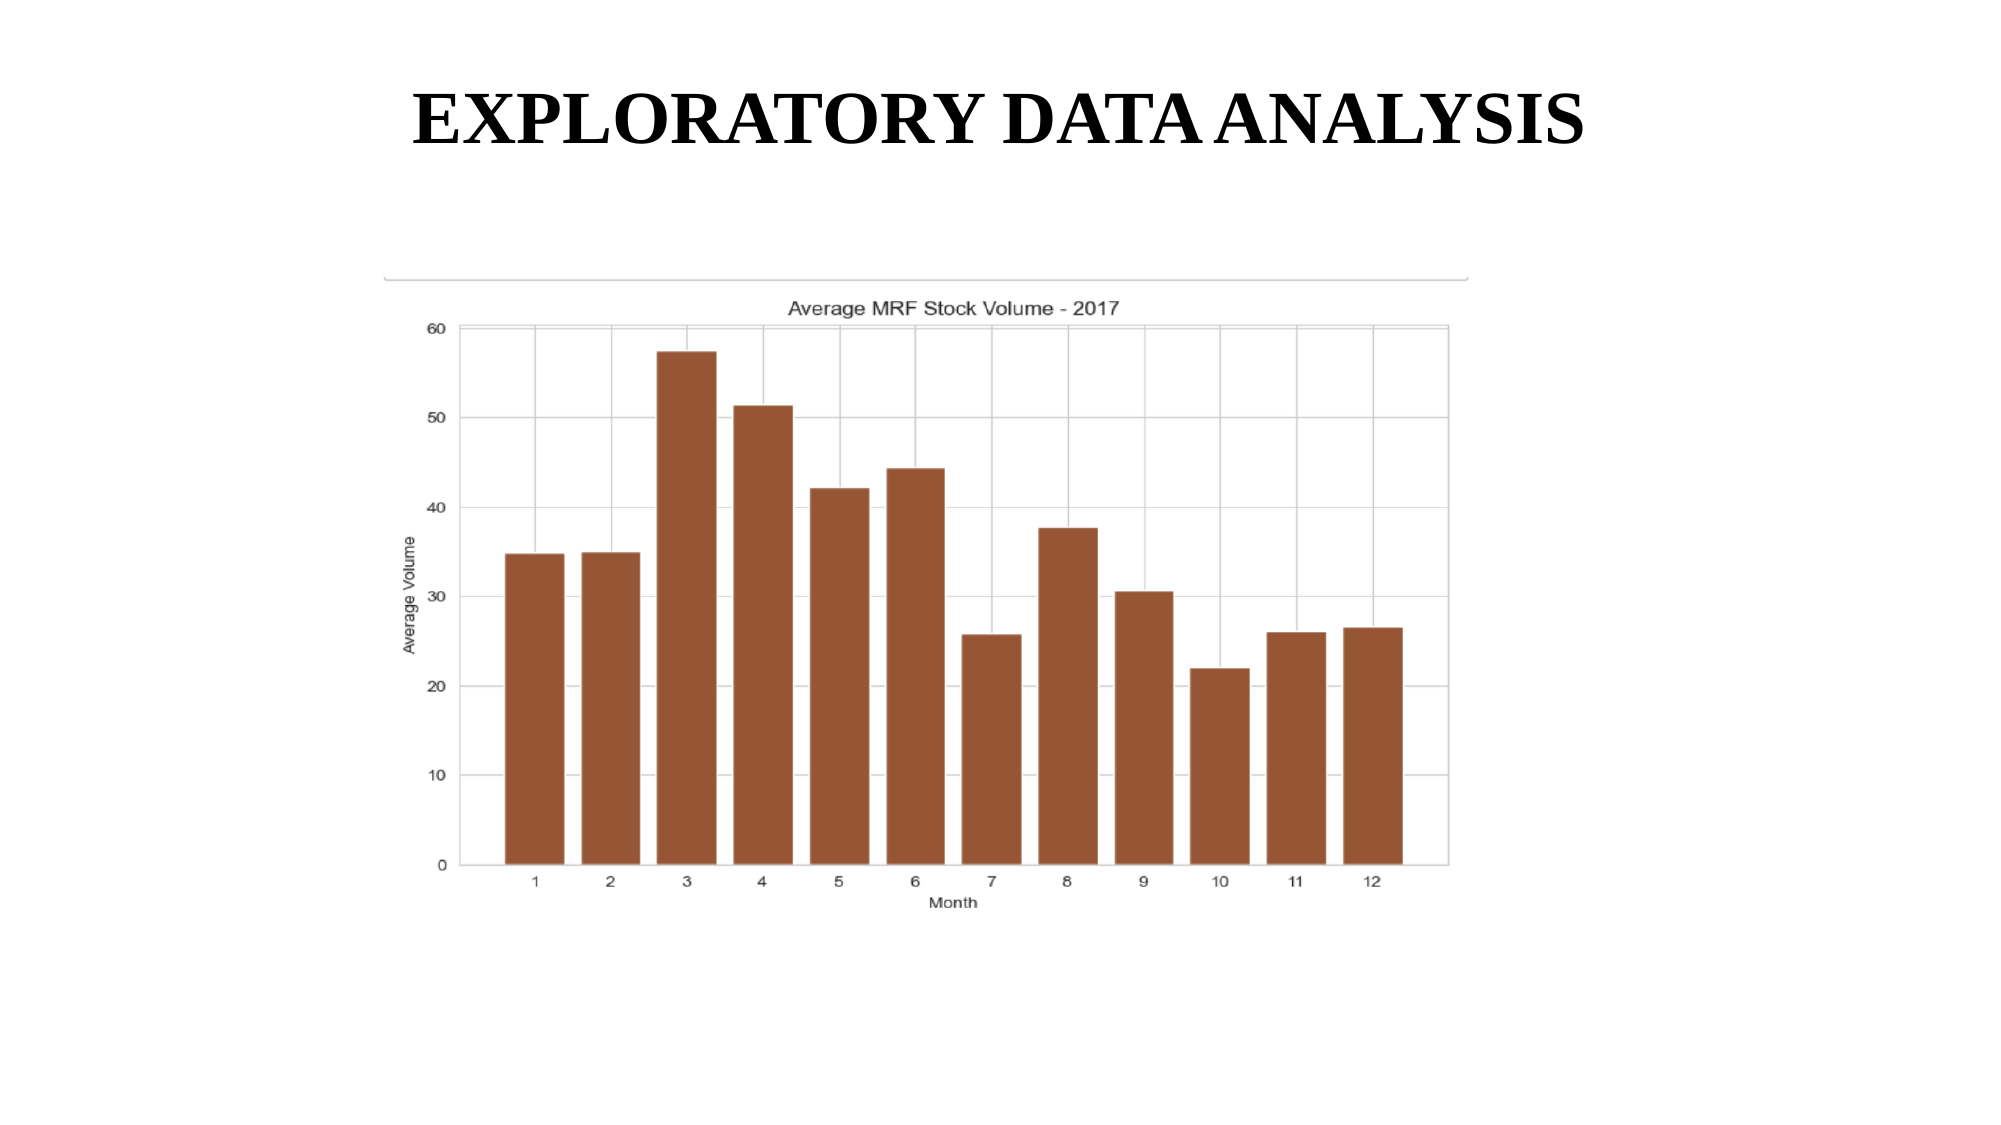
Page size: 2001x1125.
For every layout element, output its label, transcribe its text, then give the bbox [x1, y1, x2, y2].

title EXPLORATORY DATA ANALYSIS [137, 59, 1863, 278]
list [377, 277, 1499, 992]
